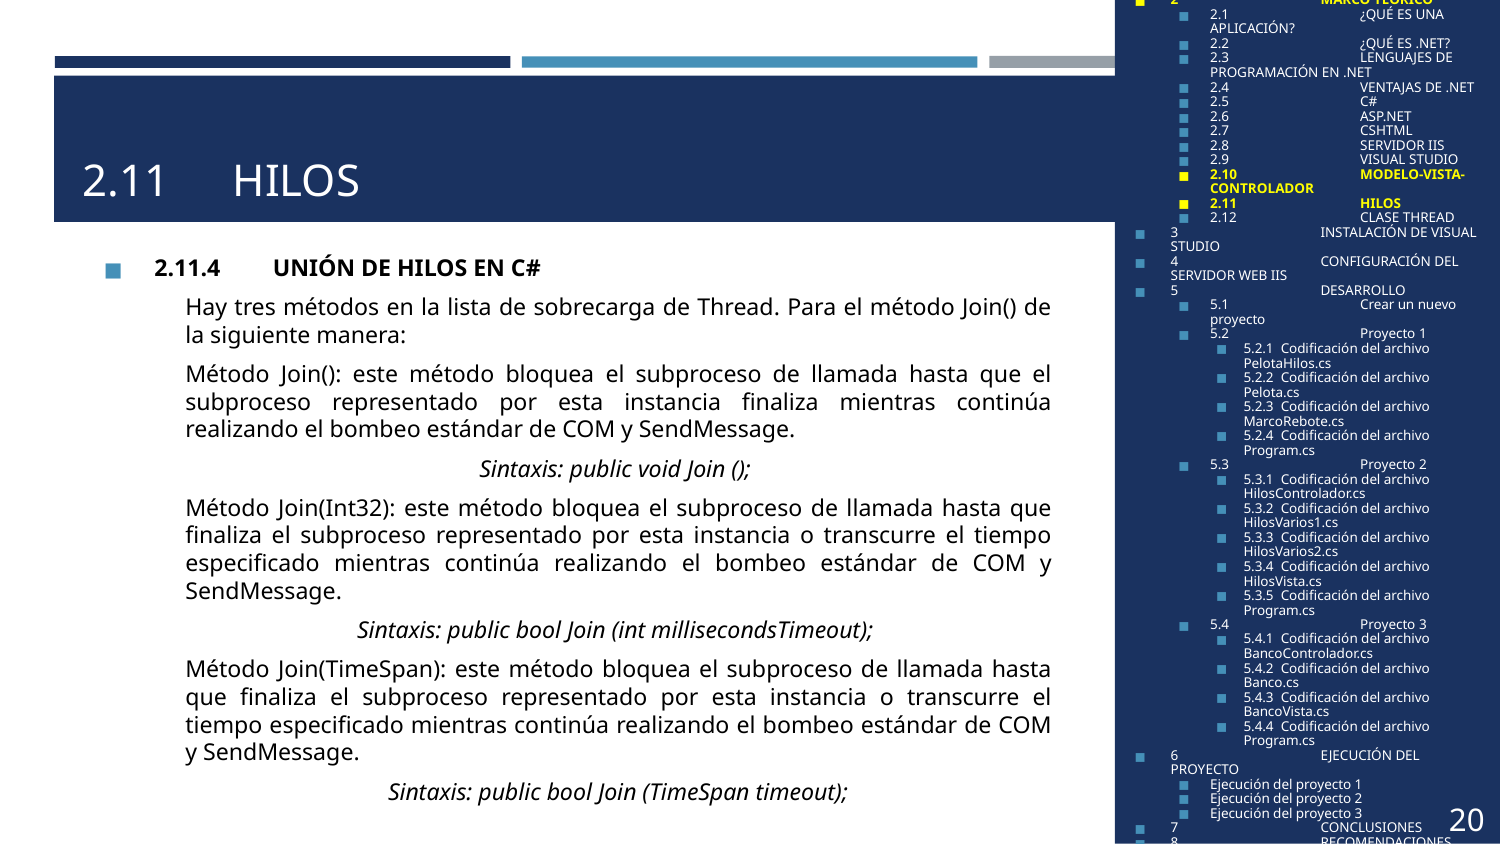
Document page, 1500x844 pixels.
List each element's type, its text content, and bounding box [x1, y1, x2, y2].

title 2.11 HILOS [71, 86, 1114, 212]
text_box [1114, 0, 1500, 844]
text_box 20 [1437, 814, 1500, 844]
text_box 1 OBJETIVOS 2 MARCO TEÓRICO 2.1 ¿QUÉ ES UNA APLICACIÓN? 2.2 ¿QUÉ ES .NET? 2.3 LENGUAJES DE PROGRAMACIÓN EN .NET 2.4 VENTAJAS DE .NET 2.5 C# 2.6 ASP.NET 2.7 CSHTML 2.8 SERVIDOR IIS 2.9 VISUAL STUDIO 2.10 MODELO-VISTA-CONTROLADOR 2.11 HILOS 2.12 CLASE THREAD 3 INSTALACIÓN DE VISUAL STUDIO 4 CONFIGURACIÓN DEL SERVIDOR WEB IIS 5 DESARROLLO 5.1 Crear un nuevo proyecto 5.2 Proyecto 1 5.2.1 Codificación del archivo PelotaHilos.cs 5.2.2 Codificación del archivo Pelota.cs 5.2.3 Codificación del archivo MarcoRebote.cs 5.2.4 Codificación del archivo Program.cs 5.3 Proyecto 2 5.3.1 Codificación del archivo HilosControlador.cs 5.3.2 Codificación del archivo HilosVarios1.cs 5.3.3 Codificación del archivo HilosVarios2.cs 5.3.4 Codificación del archivo HilosVista.cs 5.3.5 Codificación del archivo Program.cs 5.4 Proyecto 3 5.4.1 Codificación del archivo BancoControlador.cs 5.4.2 Codificación del archivo Banco.cs 5.4.3 Codificación del archivo BancoVista.cs 5.4.4 Codificación del archivo Program.cs 6 EJECUCIÓN DEL PROYECTO Ejecución del proyecto 1 Ejecución del proyecto 2 Ejecución del proyecto 3 7 CONCLUSIONES 8 RECOMENDACIONES 9 BIBLIOGRAFÍA [1121, 30, 1500, 814]
list 2.11.4 UNIÓN DE HILOS EN C# Hay tres métodos en la lista de sobrecarga de Thread. Para el método Join() de la siguiente manera: Método Join(): este método bloquea el subproceso de llamada hasta que el subproceso representado por esta instancia finaliza mientras continúa realizando el bombeo estándar de COM y SendMessage. Sintaxis: public void Join (); Método Join(Int32): este método bloquea el subproceso de llamada hasta que finaliza el subproceso representado por esta instancia o transcurre el tiempo especificado mientras continúa realizando el bombeo estándar de COM y SendMessage. Sintaxis: public bool Join (int millisecondsTimeout); Método Join(TimeSpan): este método bloquea el subproceso de llamada hasta que finaliza el subproceso representado por esta instancia o transcurre el tiempo especificado mientras continúa realizando el bombeo estándar de COM y SendMessage. Sintaxis: public bool Join (TimeSpan timeout); [71, 244, 1063, 814]
